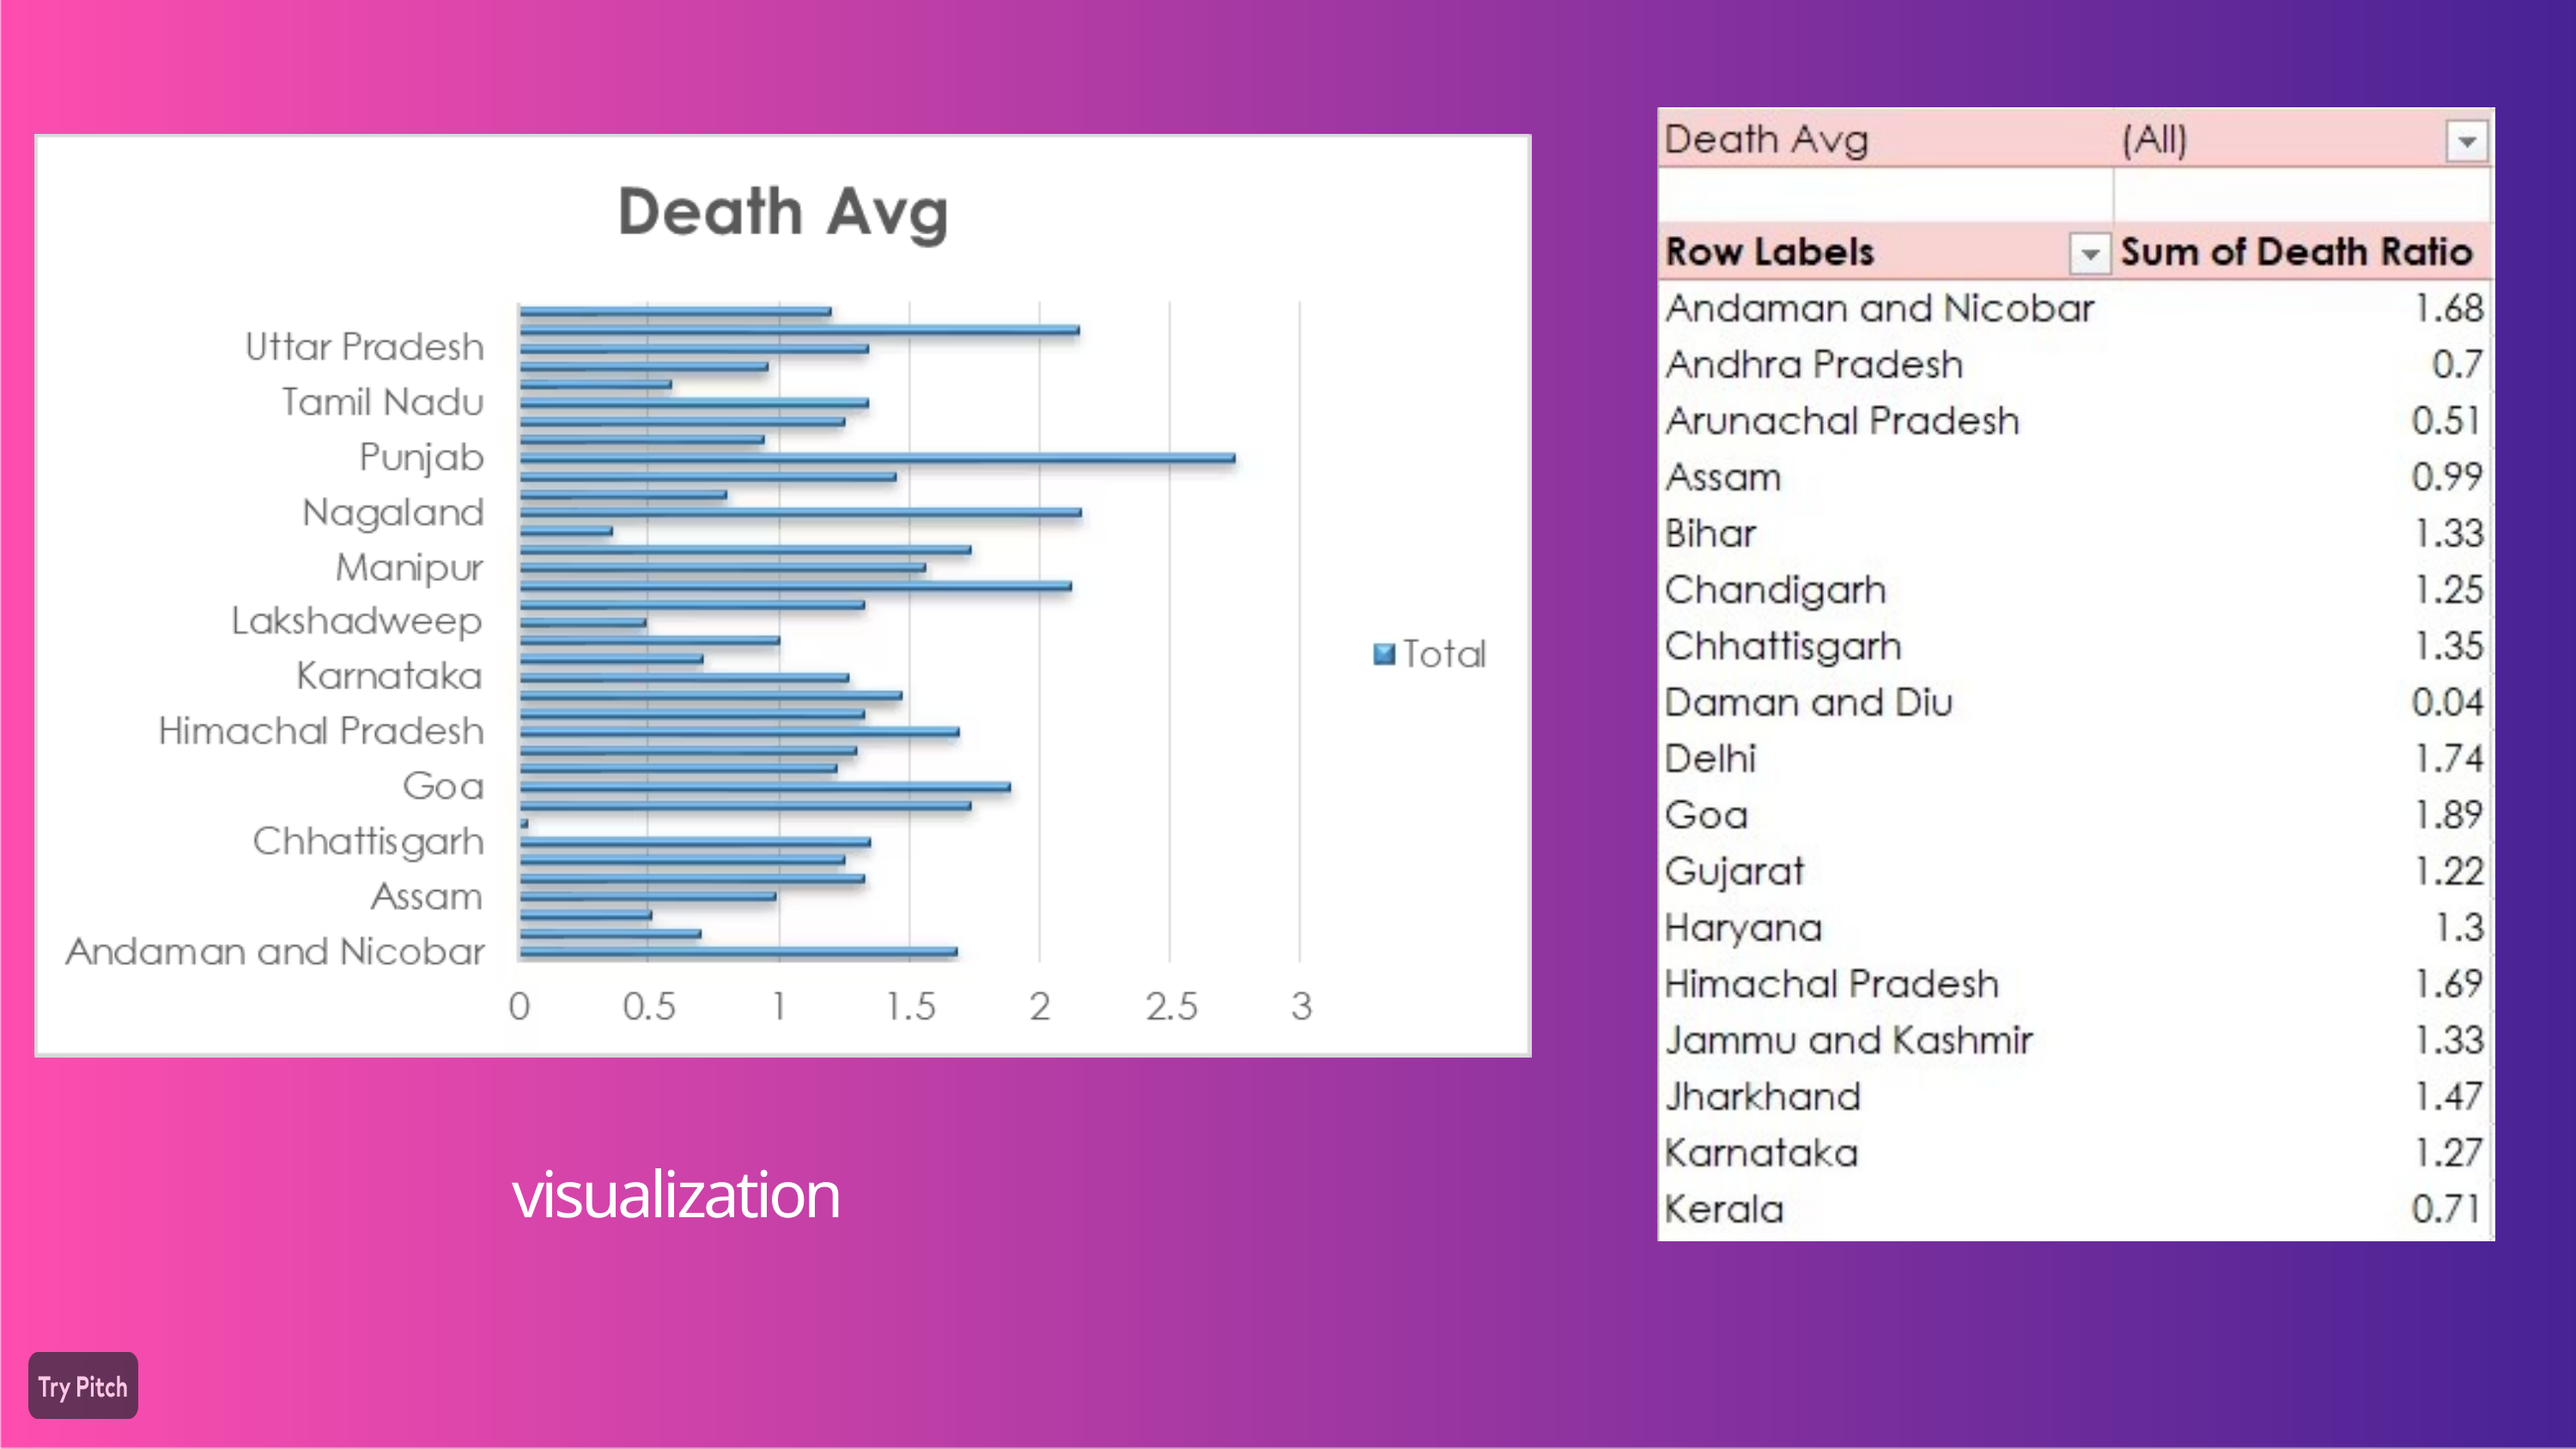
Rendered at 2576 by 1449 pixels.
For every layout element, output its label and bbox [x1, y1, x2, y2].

picture [0, 0, 2576, 1449]
text_box [28, 107, 2495, 1419]
